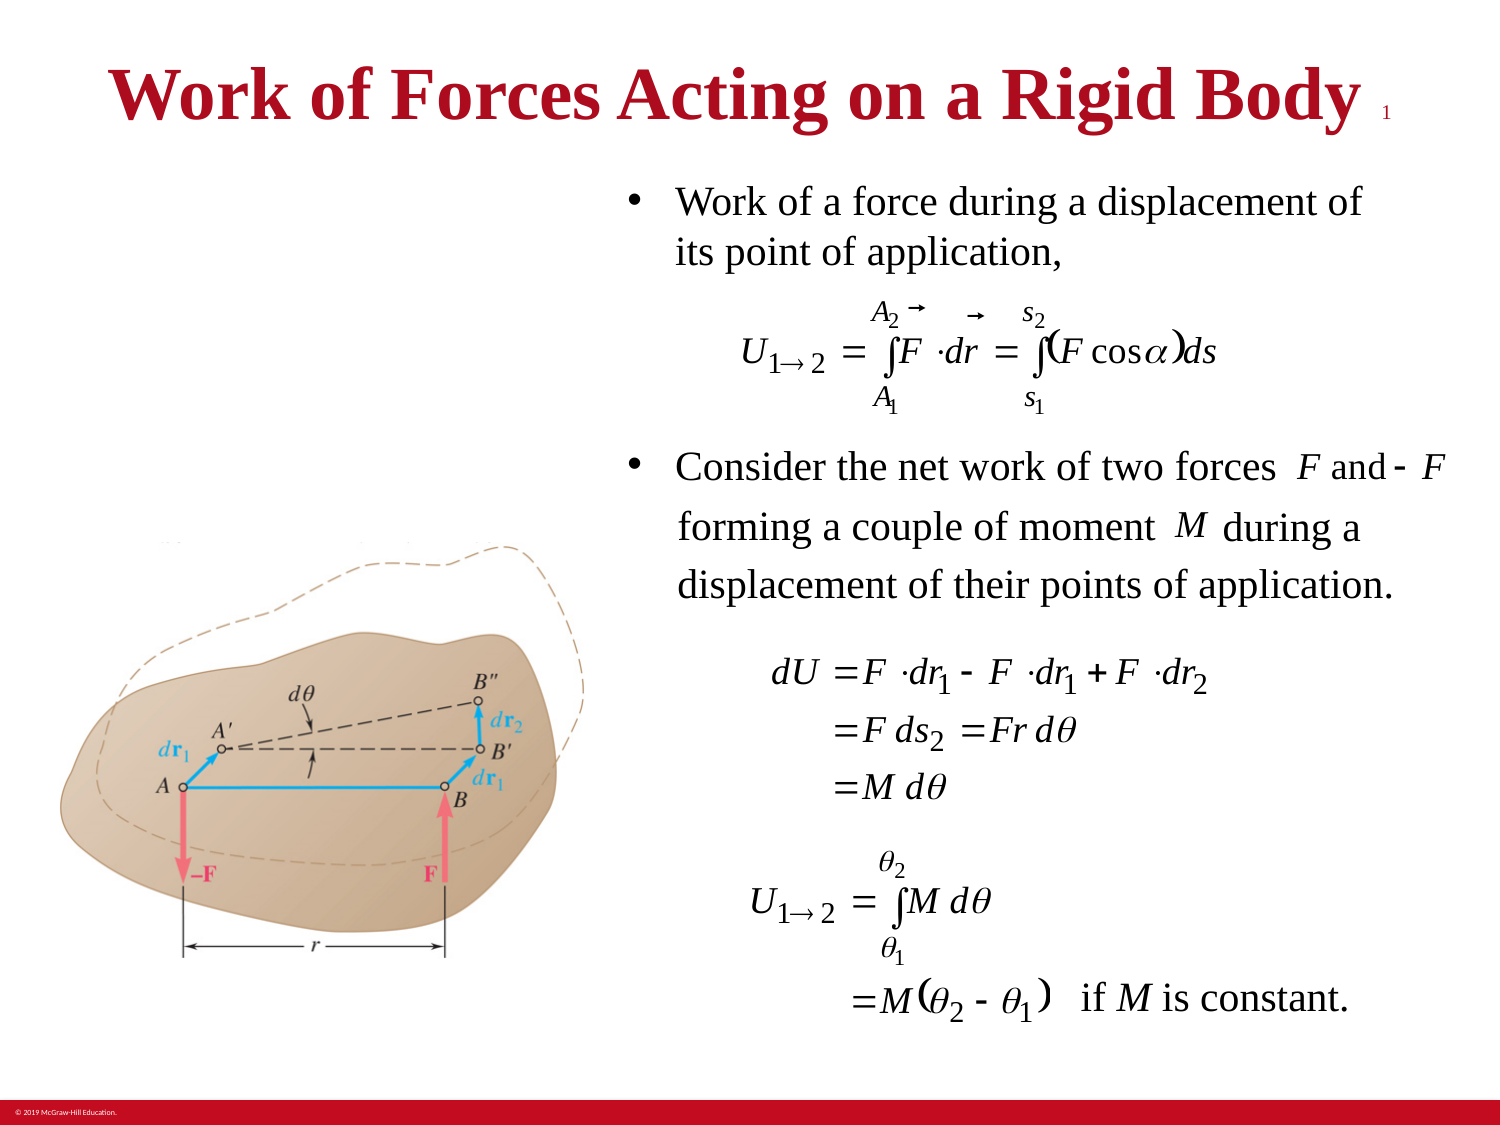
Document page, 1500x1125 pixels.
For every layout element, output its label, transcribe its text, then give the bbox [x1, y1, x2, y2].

list Consider the net work of two forces [612, 431, 1300, 488]
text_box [748, 842, 1051, 1029]
list displacement of their points of application. [662, 549, 1425, 612]
list Work of a force during a displacement of its point of application, [612, 166, 1425, 288]
list if M is constant. [1065, 962, 1390, 1019]
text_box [1170, 499, 1217, 542]
list forming a couple of moment [662, 491, 1188, 549]
title Work of Forces Acting on a Rigid Body 1 [75, 37, 1425, 138]
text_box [1292, 441, 1452, 486]
picture [58, 534, 585, 959]
list during a [1207, 492, 1391, 549]
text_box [739, 294, 1221, 419]
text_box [767, 645, 1212, 813]
